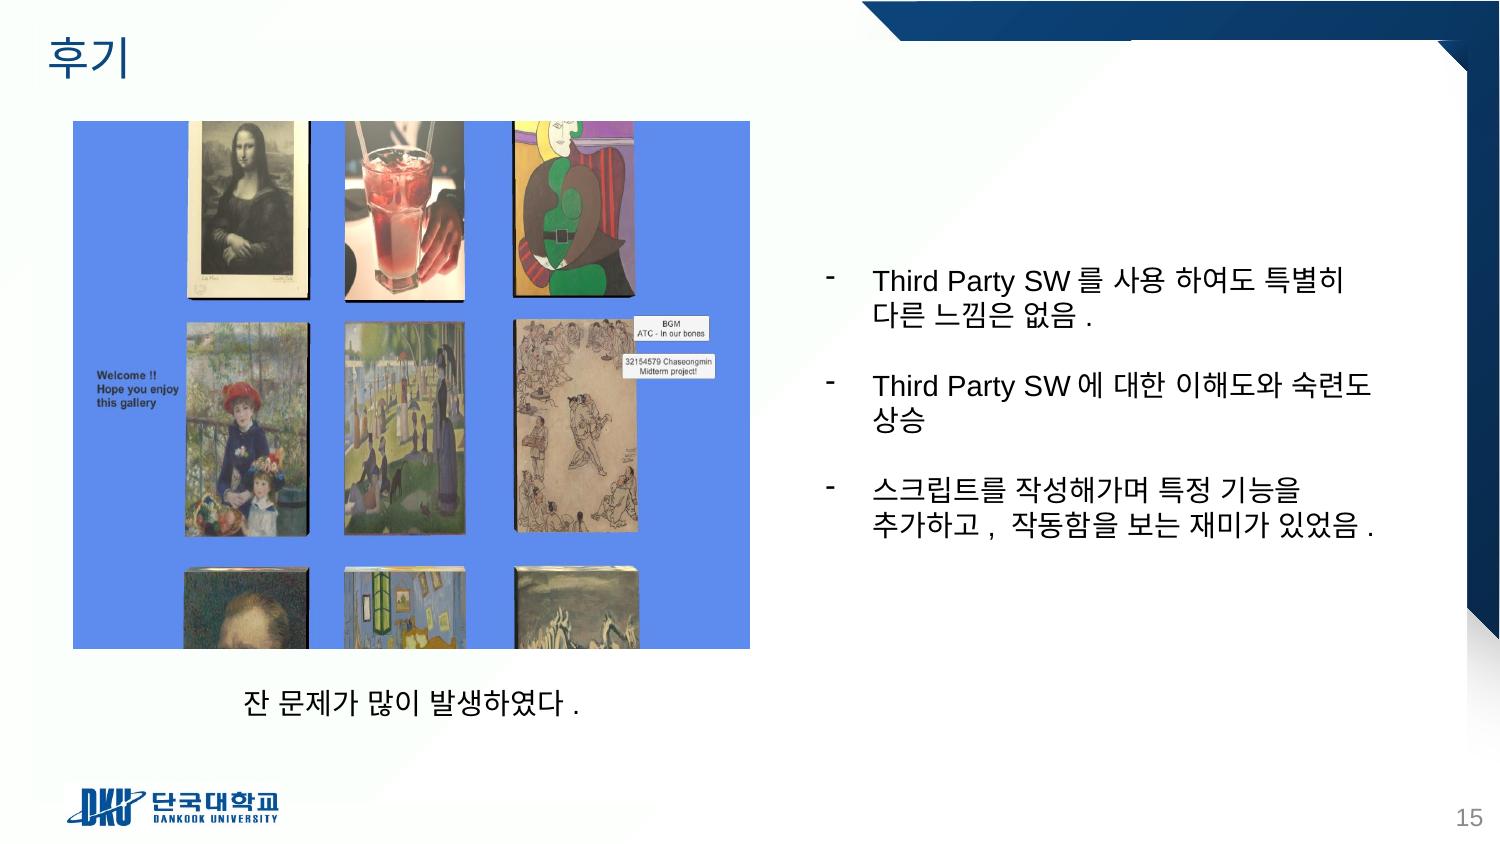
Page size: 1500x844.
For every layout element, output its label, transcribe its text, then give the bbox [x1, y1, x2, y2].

picture [73, 121, 750, 649]
text_box [0, 0, 1500, 75]
slide_number 15 [1254, 790, 1499, 843]
text_box Third Party SW를 사용 하여도 특별히 다른 느낌은 없음. Third Party SW에 대한 이해도와 숙련도 상승 스크립트를 작성해가며 특정 기능을 추가하고, 작동함을 보는 재미가 있었음. [810, 255, 1400, 585]
picture [64, 782, 281, 831]
text_box 잔 문제가 많이 발생하였다. [191, 678, 632, 728]
title 후기 [32, 75, 314, 93]
